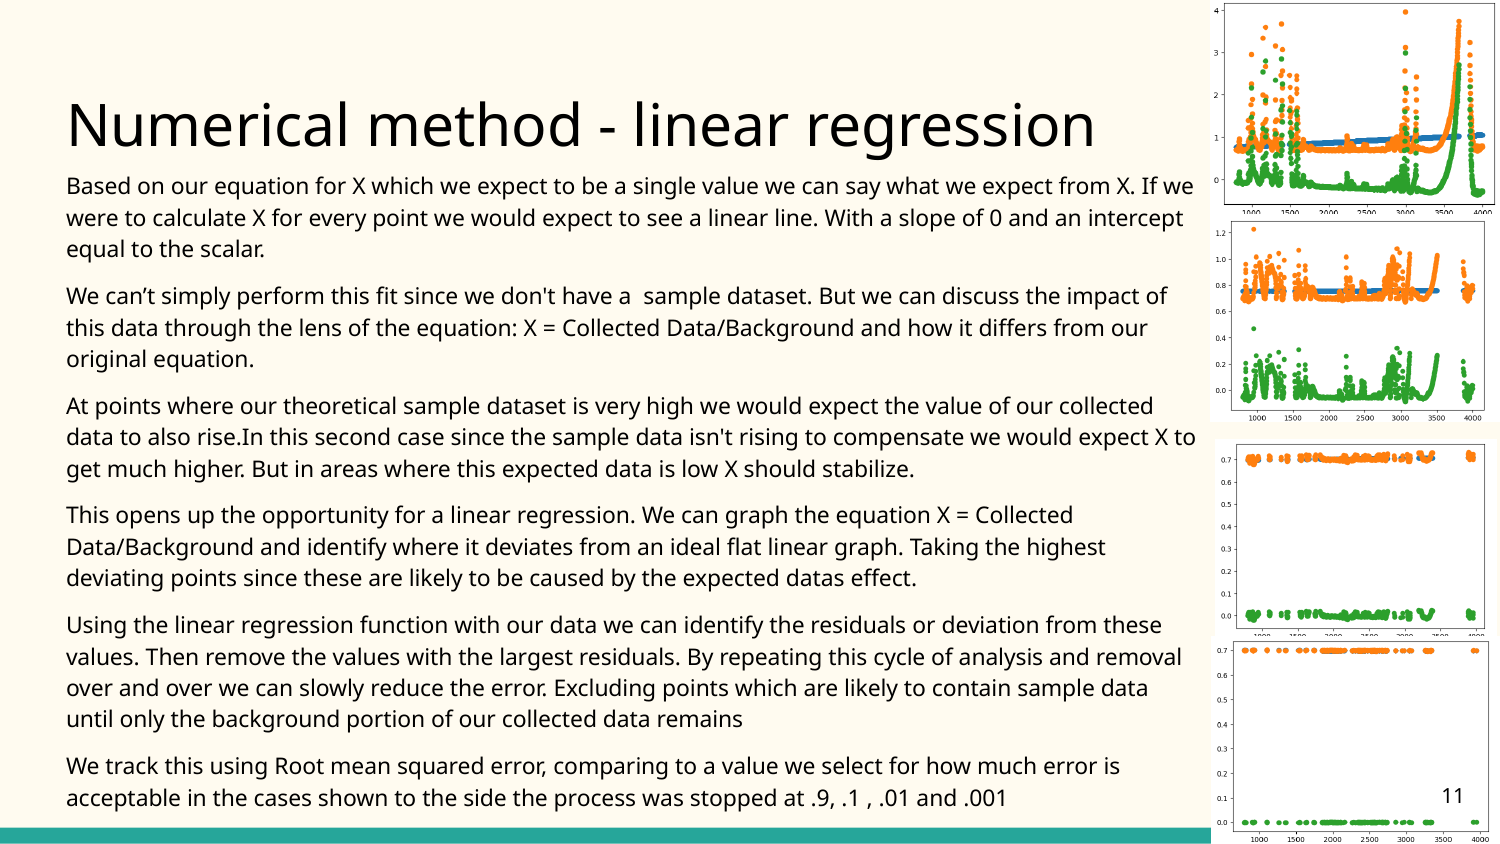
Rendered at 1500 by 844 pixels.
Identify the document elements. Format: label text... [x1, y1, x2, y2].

list Based on our equation for X which we expect to be a single value we can say what we expect from X. If we were to calculate X for every point we would expect to see a linear line. With a slope of 0 and an intercept equal to the scalar. We can’t simply perform this fit since we don't have a sample dataset. But we can discuss the impact of this data through the lens of the equation: X = Collected Data/Background and how it differs from our original equation. At points where our theoretical sample dataset is very high we would expect the value of our collected data to also rise.In this second case since the sample data isn't rising to compensate we would expect X to get much higher. But in areas where this expected data is low X should stabilize. This opens up the opportunity for a linear regression. We can graph the equation X = Collected Data/Background and identify where it deviates from an ideal flat linear graph. Taking the highest deviating points since these are likely to be caused by the expected datas effect. Using the linear regression function with our data we can identify the residuals or deviation from these values. Then remove the values with the largest residuals. By repeating this cycle of analysis and removal over and over we can slowly reduce the error. Excluding points which are likely to contain sample data until only the background portion of our collected data remains We track this using Root mean squared error, comparing to a value we select for how much error is acceptable in the cases shown to the side the process was stopped at .9, .1 , .01 and .001 [51, 152, 1216, 831]
title Numerical method - linear regression [51, 72, 1205, 152]
picture [1211, 438, 1500, 844]
picture [1210, 0, 1500, 423]
